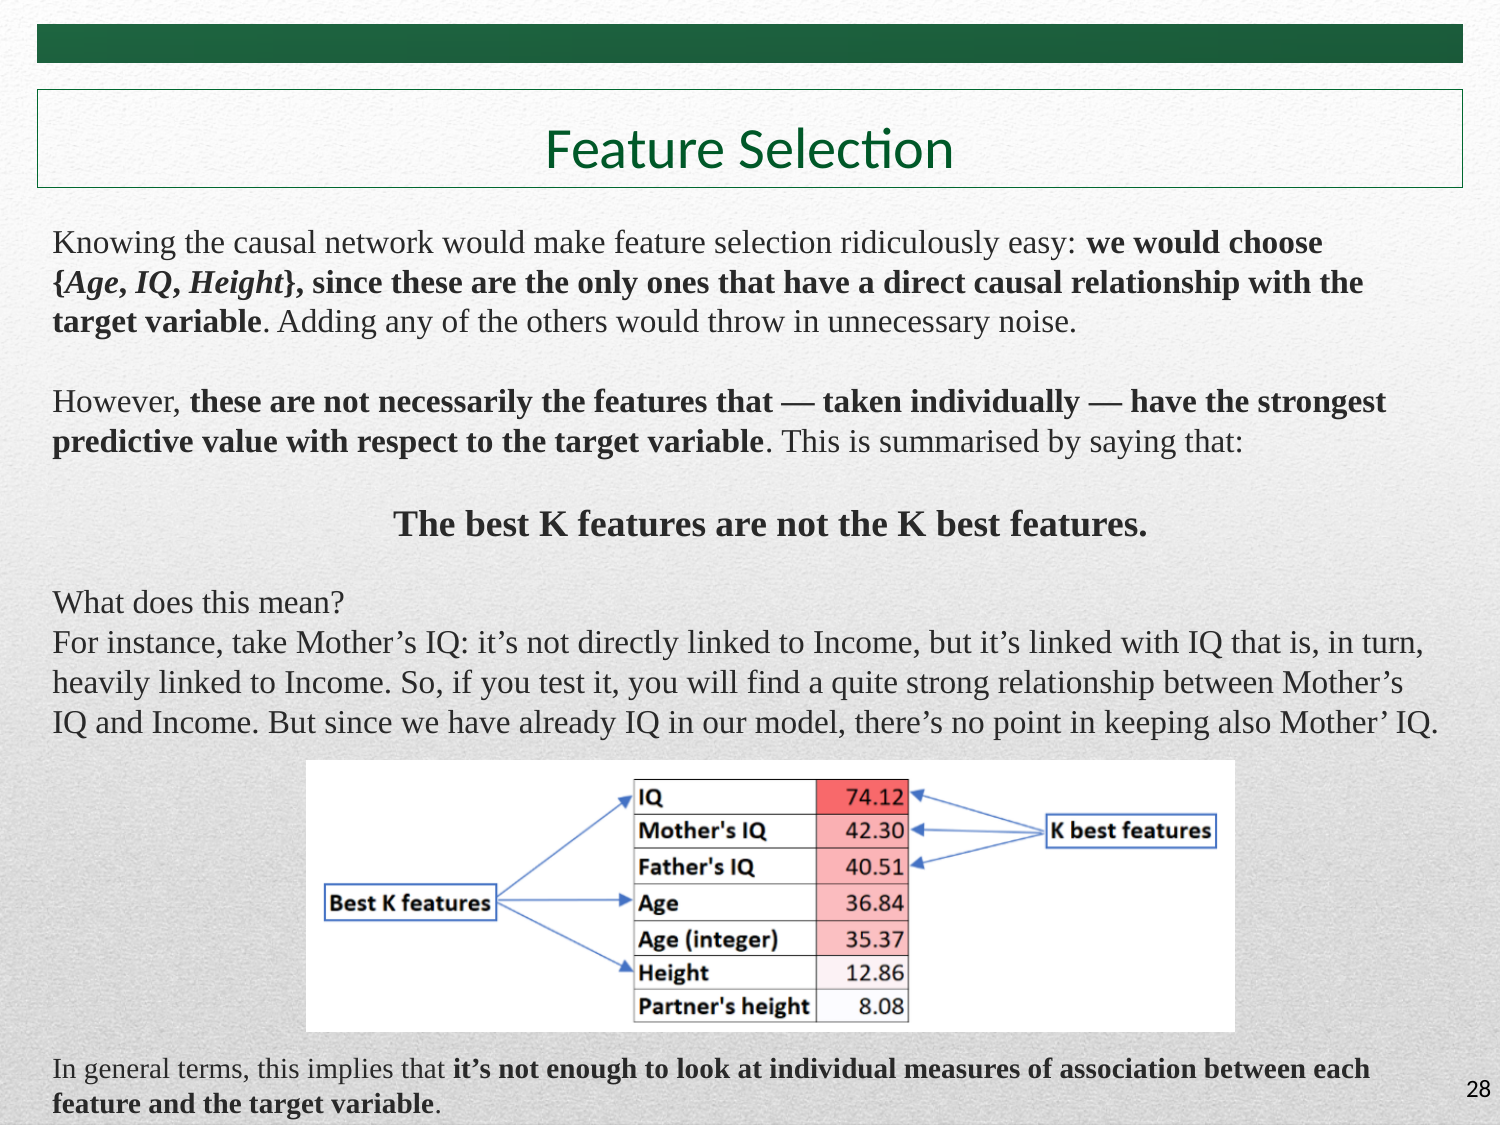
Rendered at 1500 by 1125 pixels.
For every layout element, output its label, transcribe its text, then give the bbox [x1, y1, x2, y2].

text_box The best K features are not the K best features. [378, 491, 1164, 551]
text_box Knowing the causal network would make feature selection ridiculously easy: we would choose {Age, IQ, Height}, since these are the only ones that have a direct causal relationship with the target variable. Adding any of the others would throw in unnecessary noise. However, these are not necessarily the features that — taken individually — have the strongest predictive value with respect to the target variable. This is summarised by saying that: [37, 212, 1463, 467]
title Feature Selection [37, 89, 1463, 188]
text_box In general terms, this implies that it’s not enough to look at individual measures of association between each feature and the target variable. [37, 1042, 1463, 1125]
slide_number 28 [1463, 1065, 1500, 1125]
picture [305, 759, 1236, 1033]
picture [37, 24, 1463, 63]
text_box What does this mean? For instance, take Mother’s IQ: it’s not directly linked to Income, but it’s linked with IQ that is, in turn, heavily linked to Income. So, if you test it, you will find a quite strong relationship between Mother’s IQ and Income. But since we have already IQ in our model, there’s no point in keeping also Mother’ IQ. [37, 573, 1463, 748]
